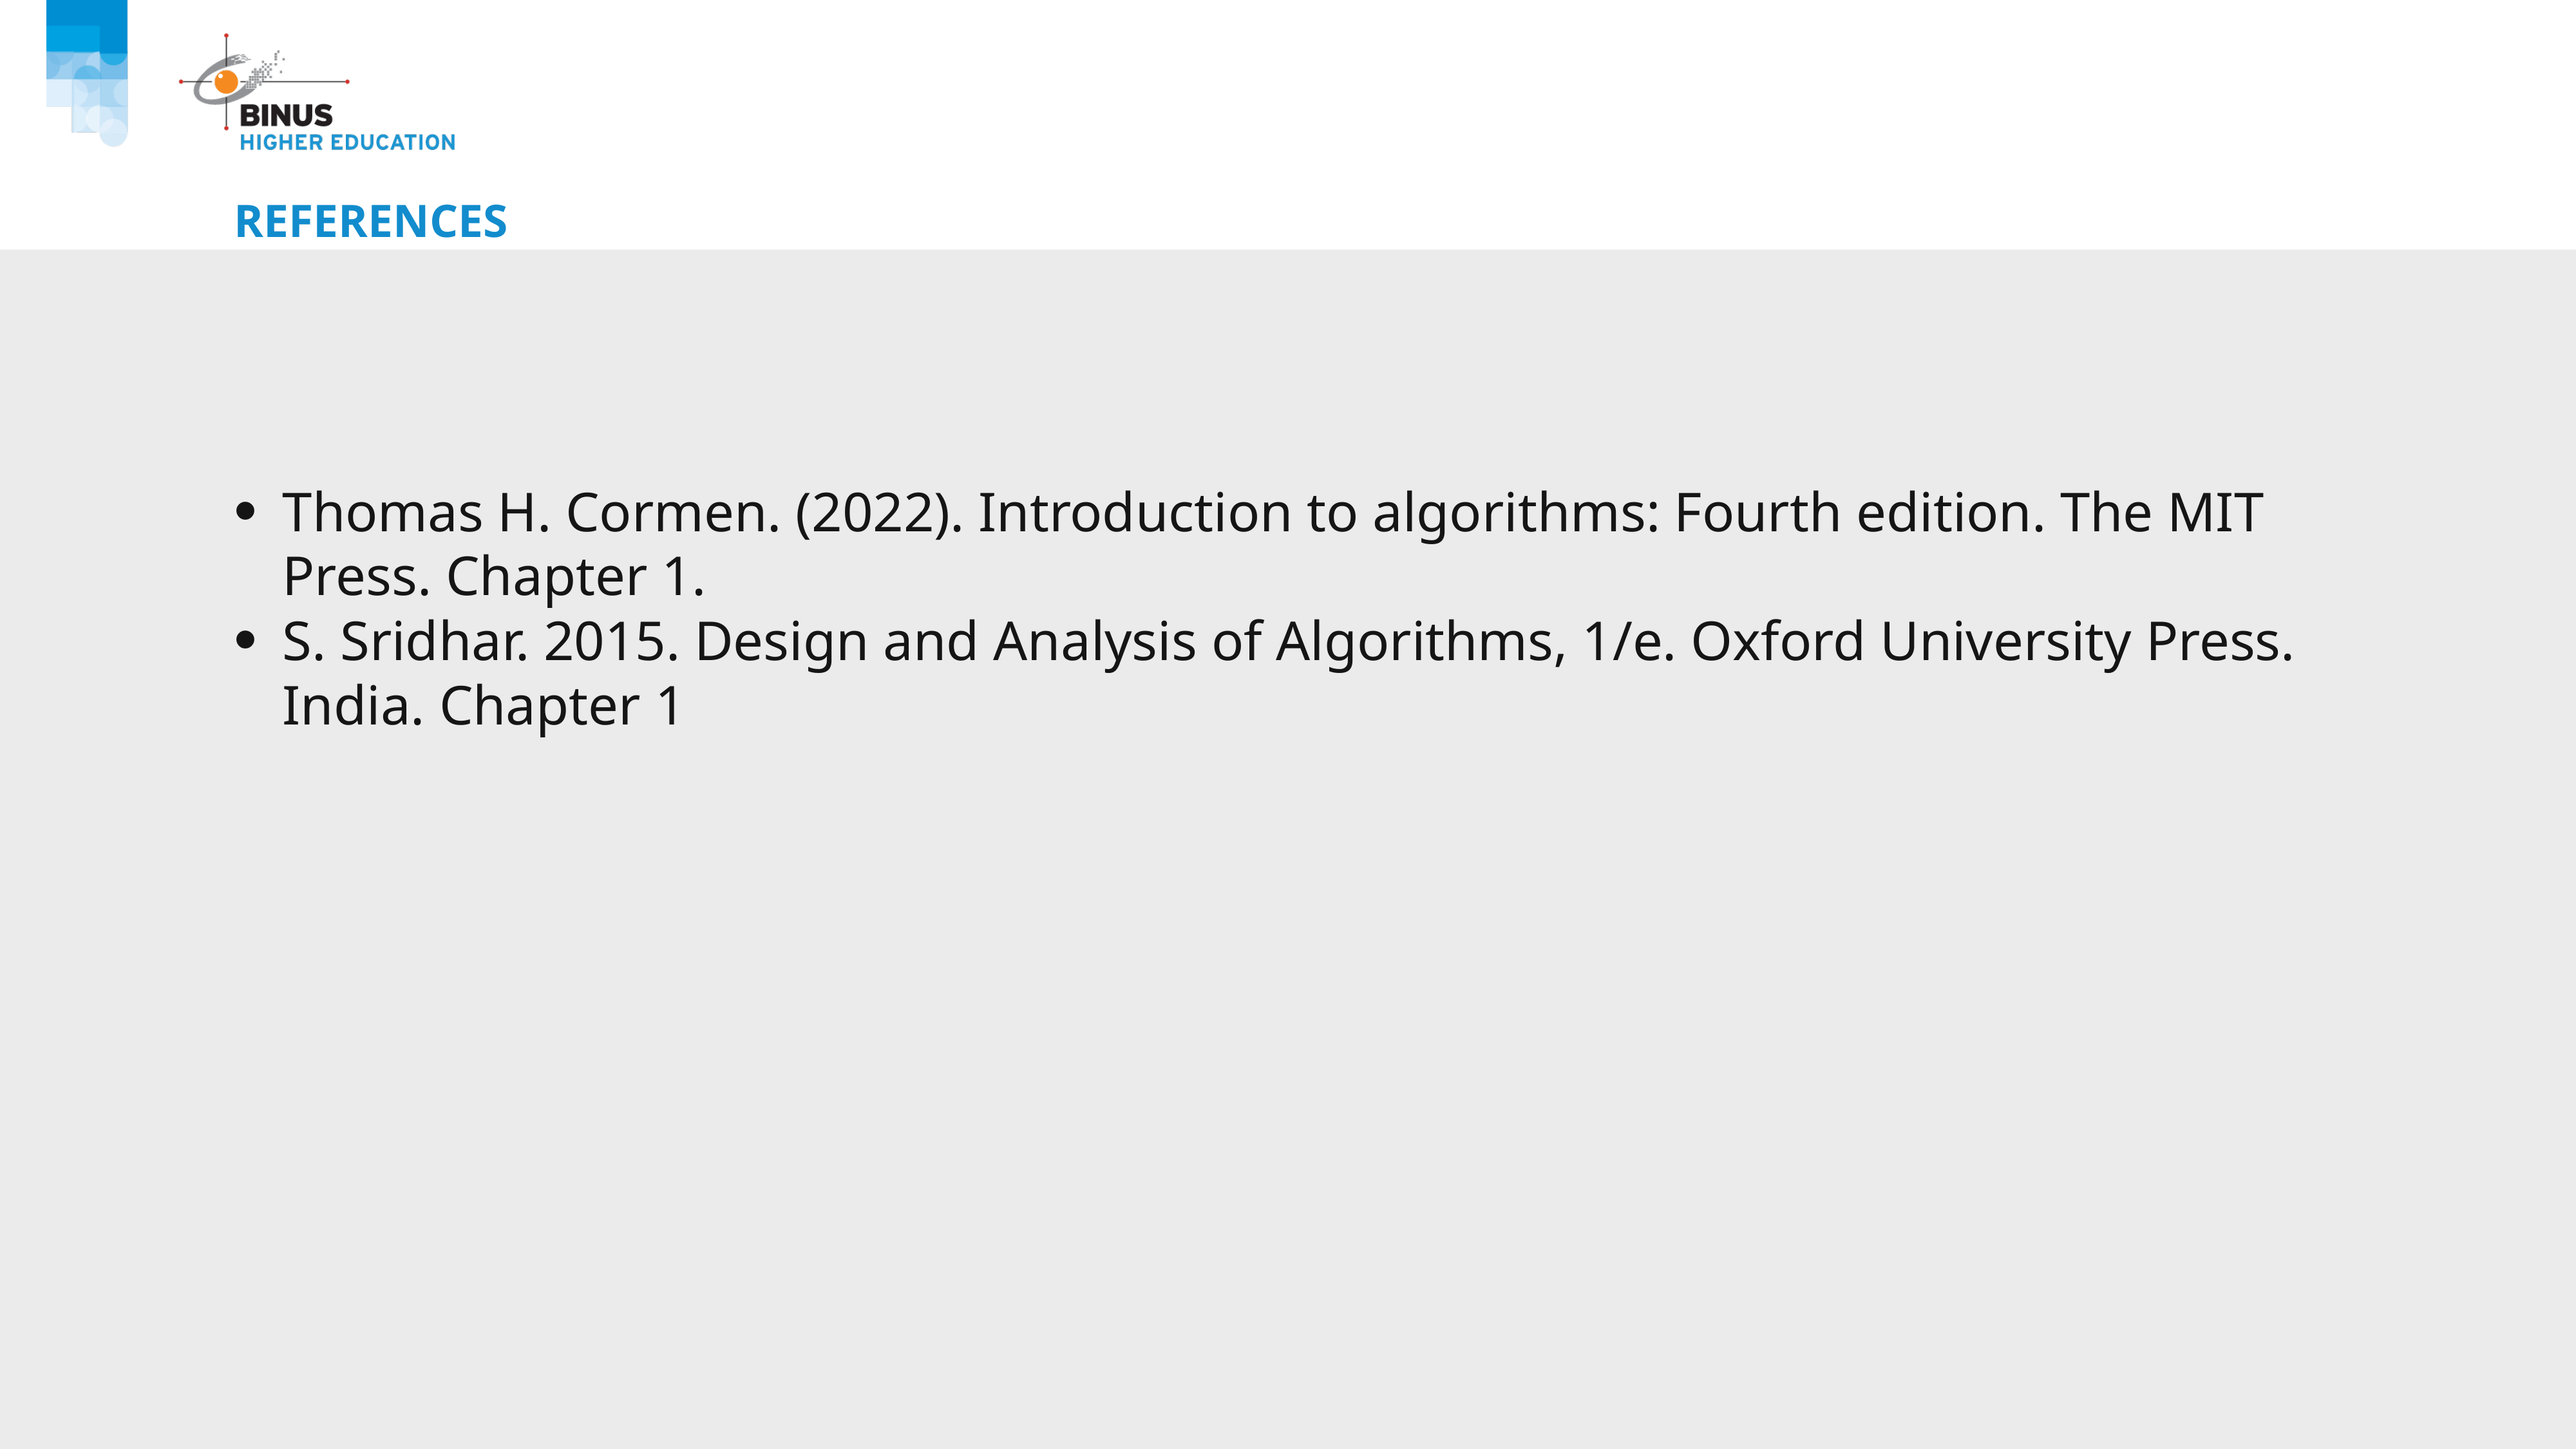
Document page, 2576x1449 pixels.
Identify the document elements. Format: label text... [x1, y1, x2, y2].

list Thomas H. Cormen. (2022). Introduction to algorithms: Fourth edition. The MIT Press. Chapter 1. S. Sridhar. 2015. Design and Analysis of Algorithms, 1/e. Oxford University Press. India. Chapter 1 [228, 471, 2349, 1252]
picture [46, 0, 455, 154]
title References [228, 197, 1784, 252]
